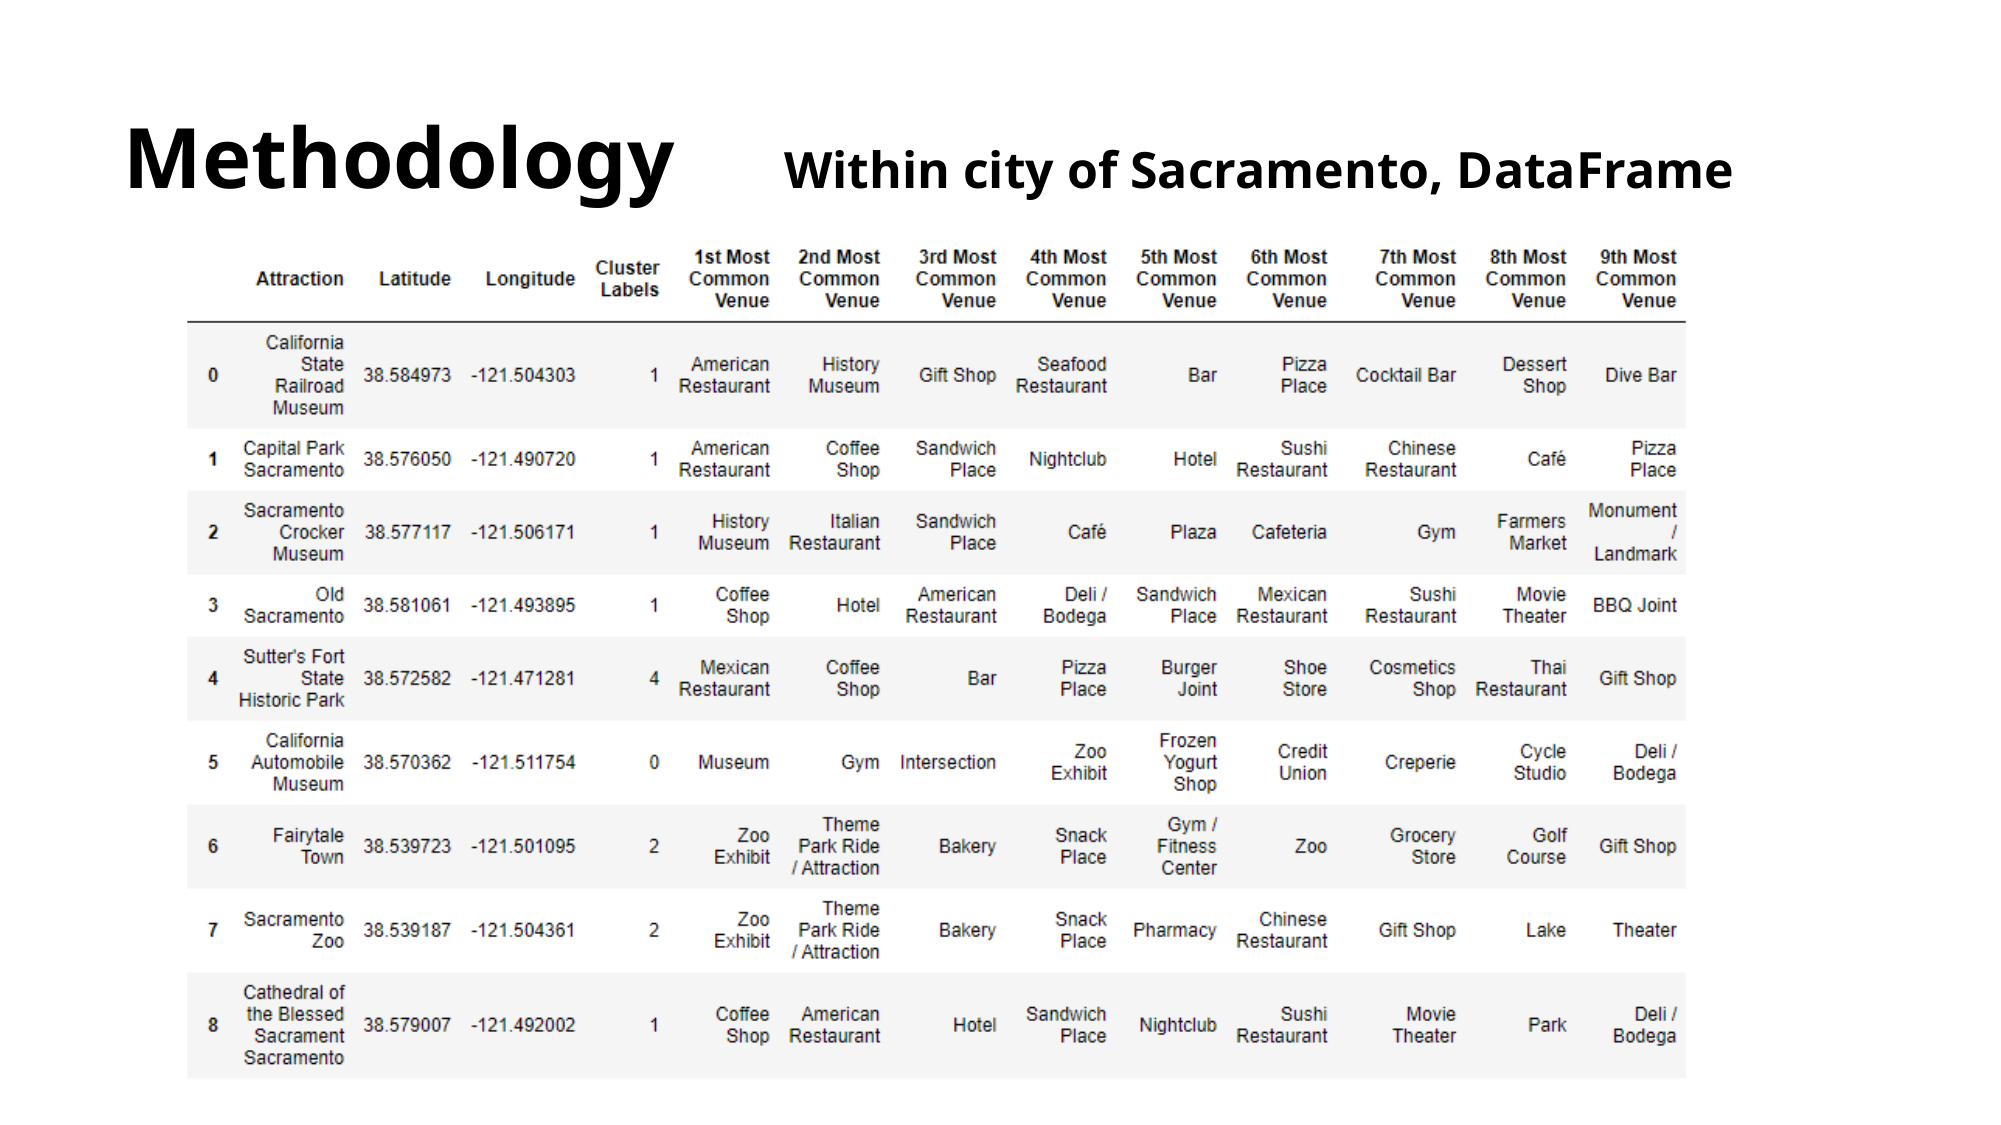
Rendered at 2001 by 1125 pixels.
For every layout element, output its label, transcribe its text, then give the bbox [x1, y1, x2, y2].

text_box Methodology Within city of Sacramento, DataFrame [109, 97, 1876, 213]
picture [186, 239, 1697, 1091]
